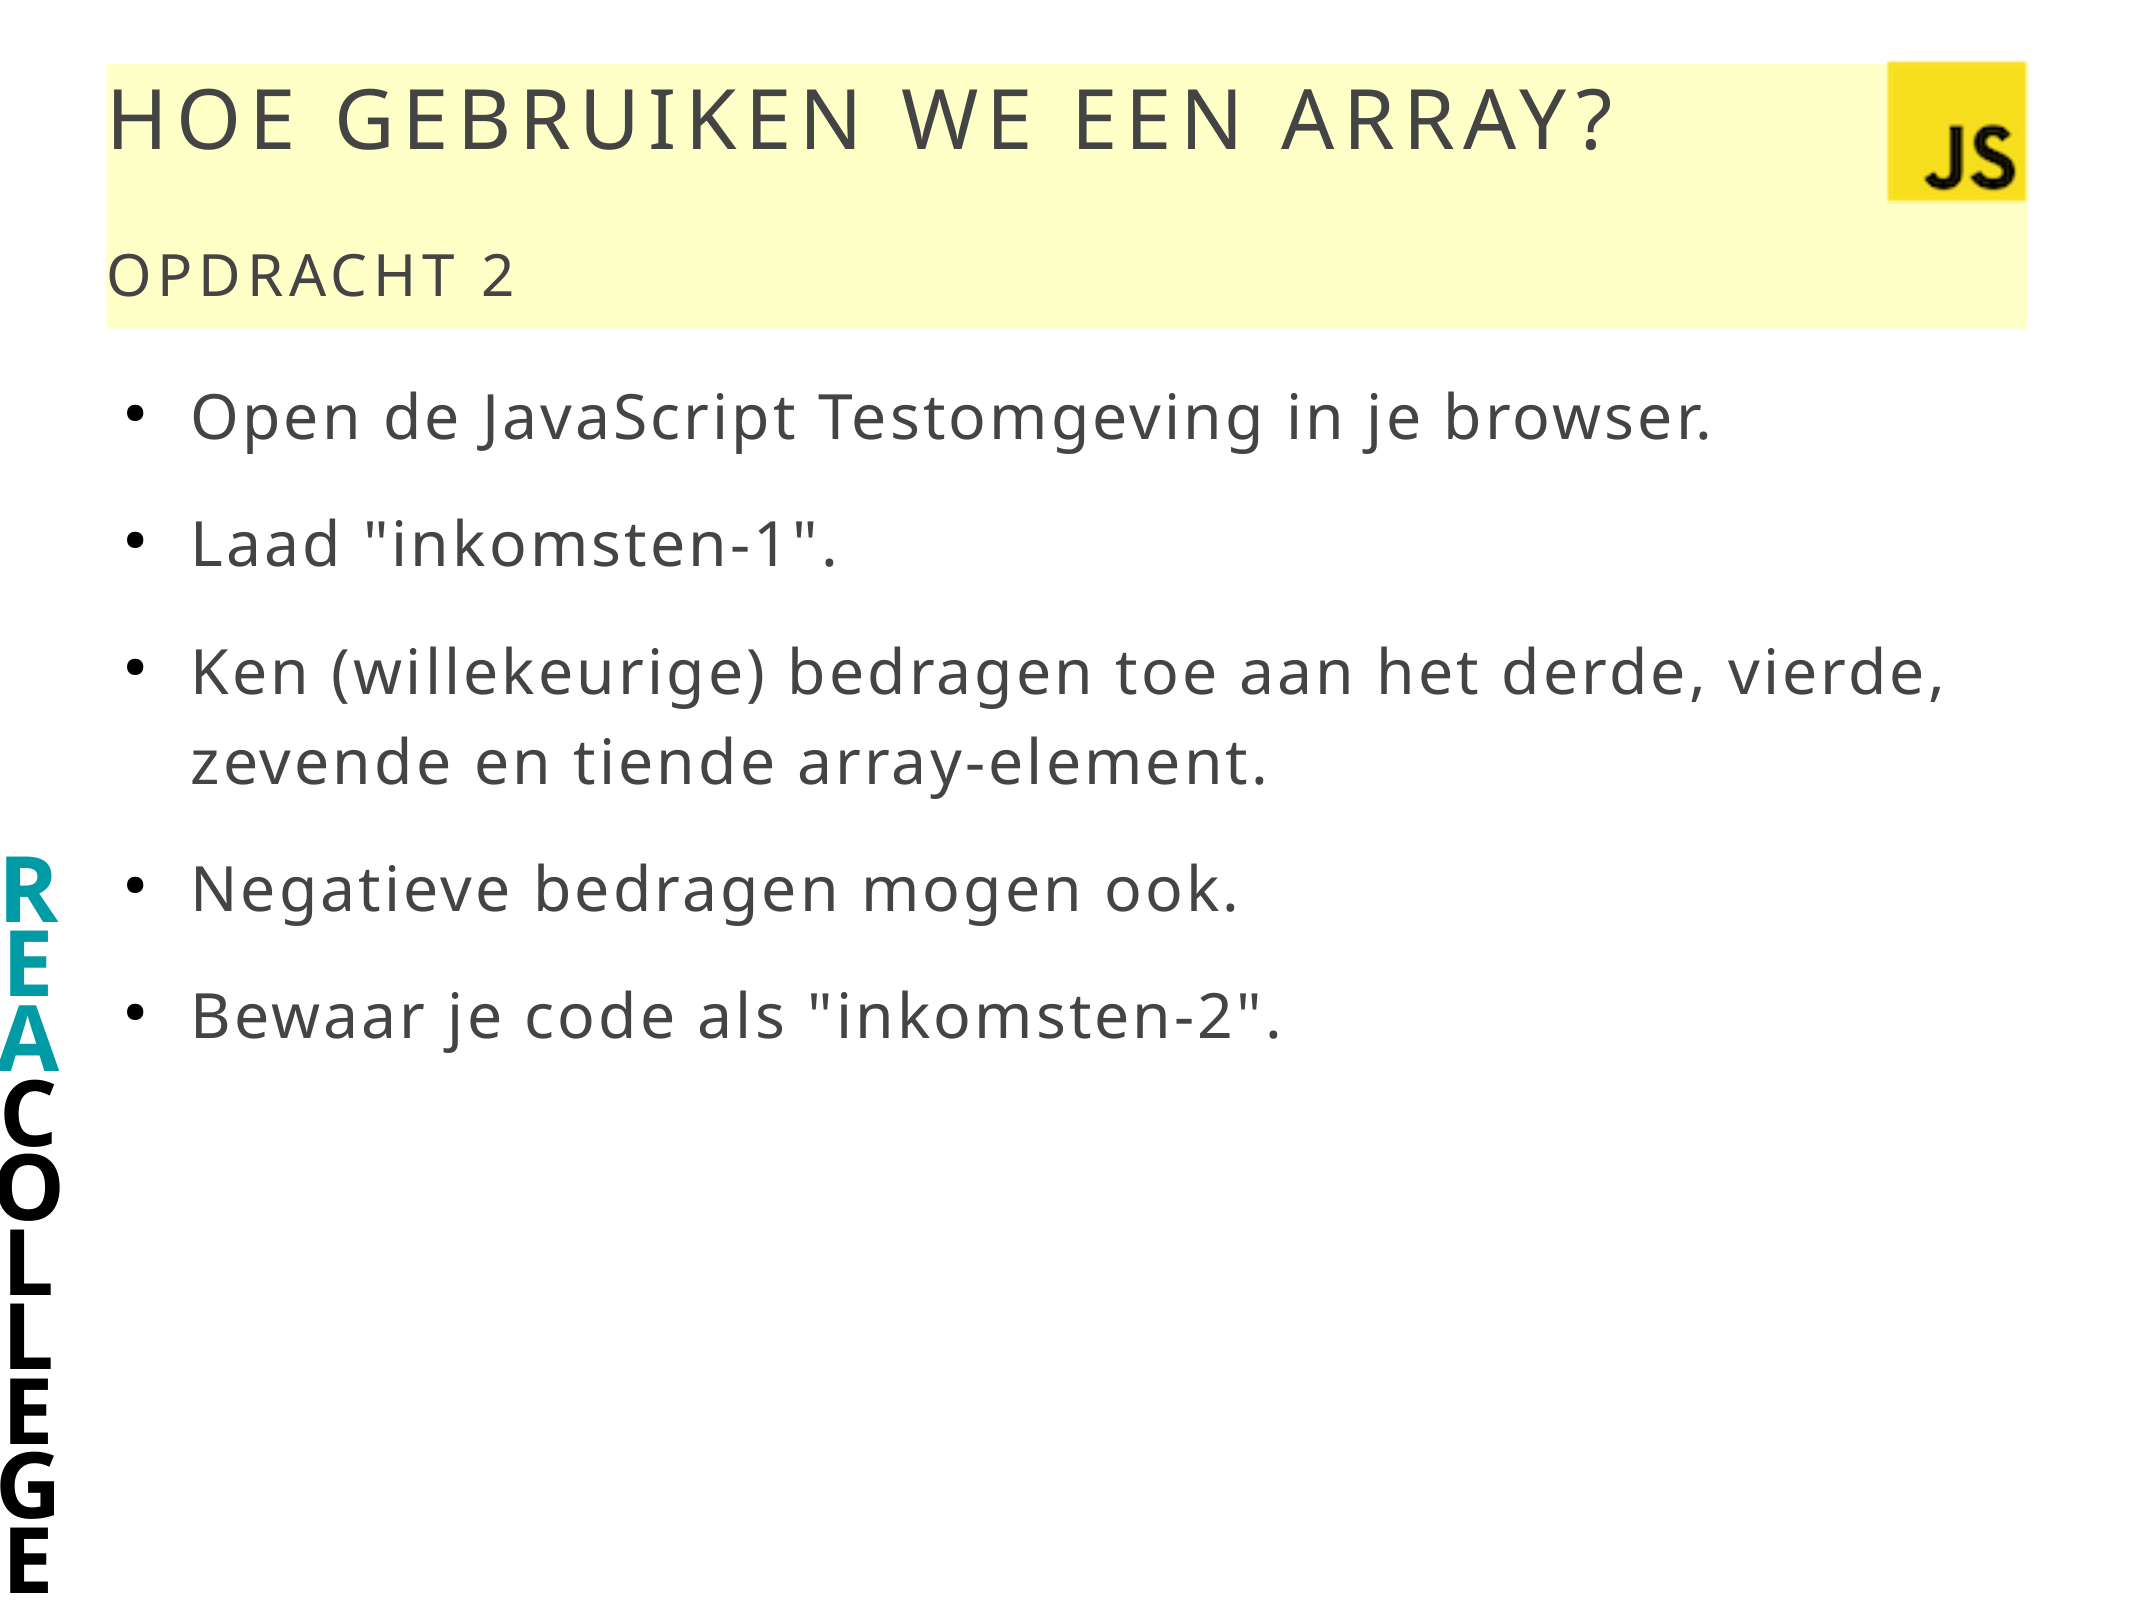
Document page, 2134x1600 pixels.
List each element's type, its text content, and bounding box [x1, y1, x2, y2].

title Hoe gebruiken we een array? Opdracht 2 [105, 63, 2028, 330]
picture [1886, 60, 2030, 204]
list Open de JavaScript Testomgeving in je browser. Laad "inkomsten-1". Ken (willekeurige) bedragen toe aan het derde, vierde, zevende en tiende array-element. Negatieve bedragen mogen ook. Bewaar je code als "inkomsten-2". [105, 361, 2028, 1513]
